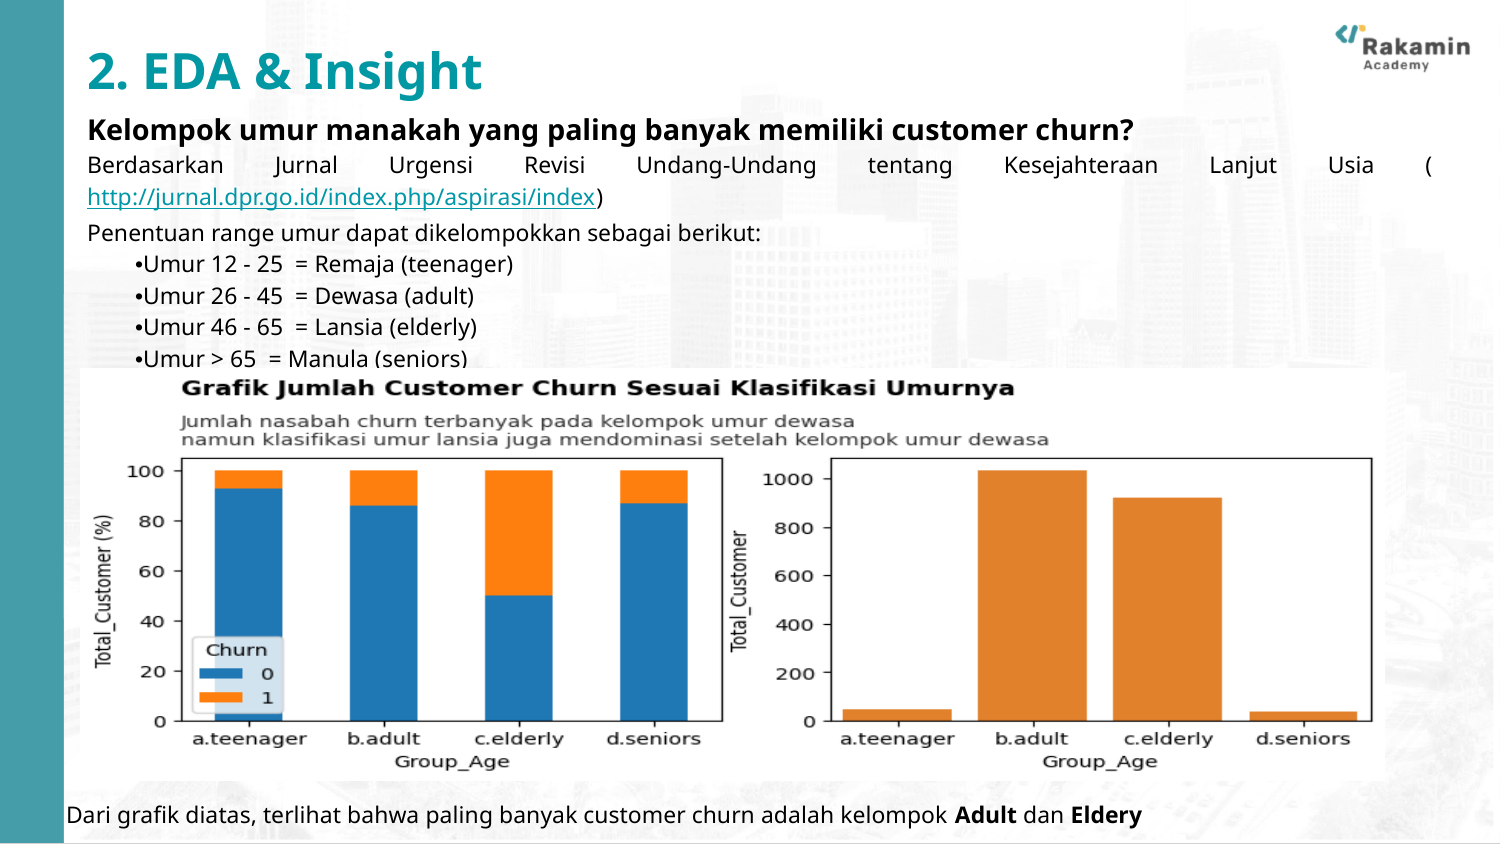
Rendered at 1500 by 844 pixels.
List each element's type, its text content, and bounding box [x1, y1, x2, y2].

title 2. EDA & Insight [72, 23, 1449, 91]
list Kelompok umur manakah yang paling banyak memiliki customer churn? Berdasarkan Jurnal Urgensi Revisi Undang-Undang tentang Kesejahteraan Lanjut Usia (http://jurnal.dpr.go.id/index.php/aspirasi/index) Penentuan range umur dapat dikelompokkan sebagai berikut: •Umur 12 - 25 = Remaja (teenager) •Umur 26 - 45 = Dewasa (adult) •Umur 46 - 65 = Lansia (elderly) •Umur > 65 = Manula (seniors) Dari grafik diatas, terlihat bahwa paling banyak customer churn adalah kelompok Adult dan Eldery [51, 91, 1449, 844]
picture [0, 0, 1500, 844]
picture [79, 368, 1385, 781]
